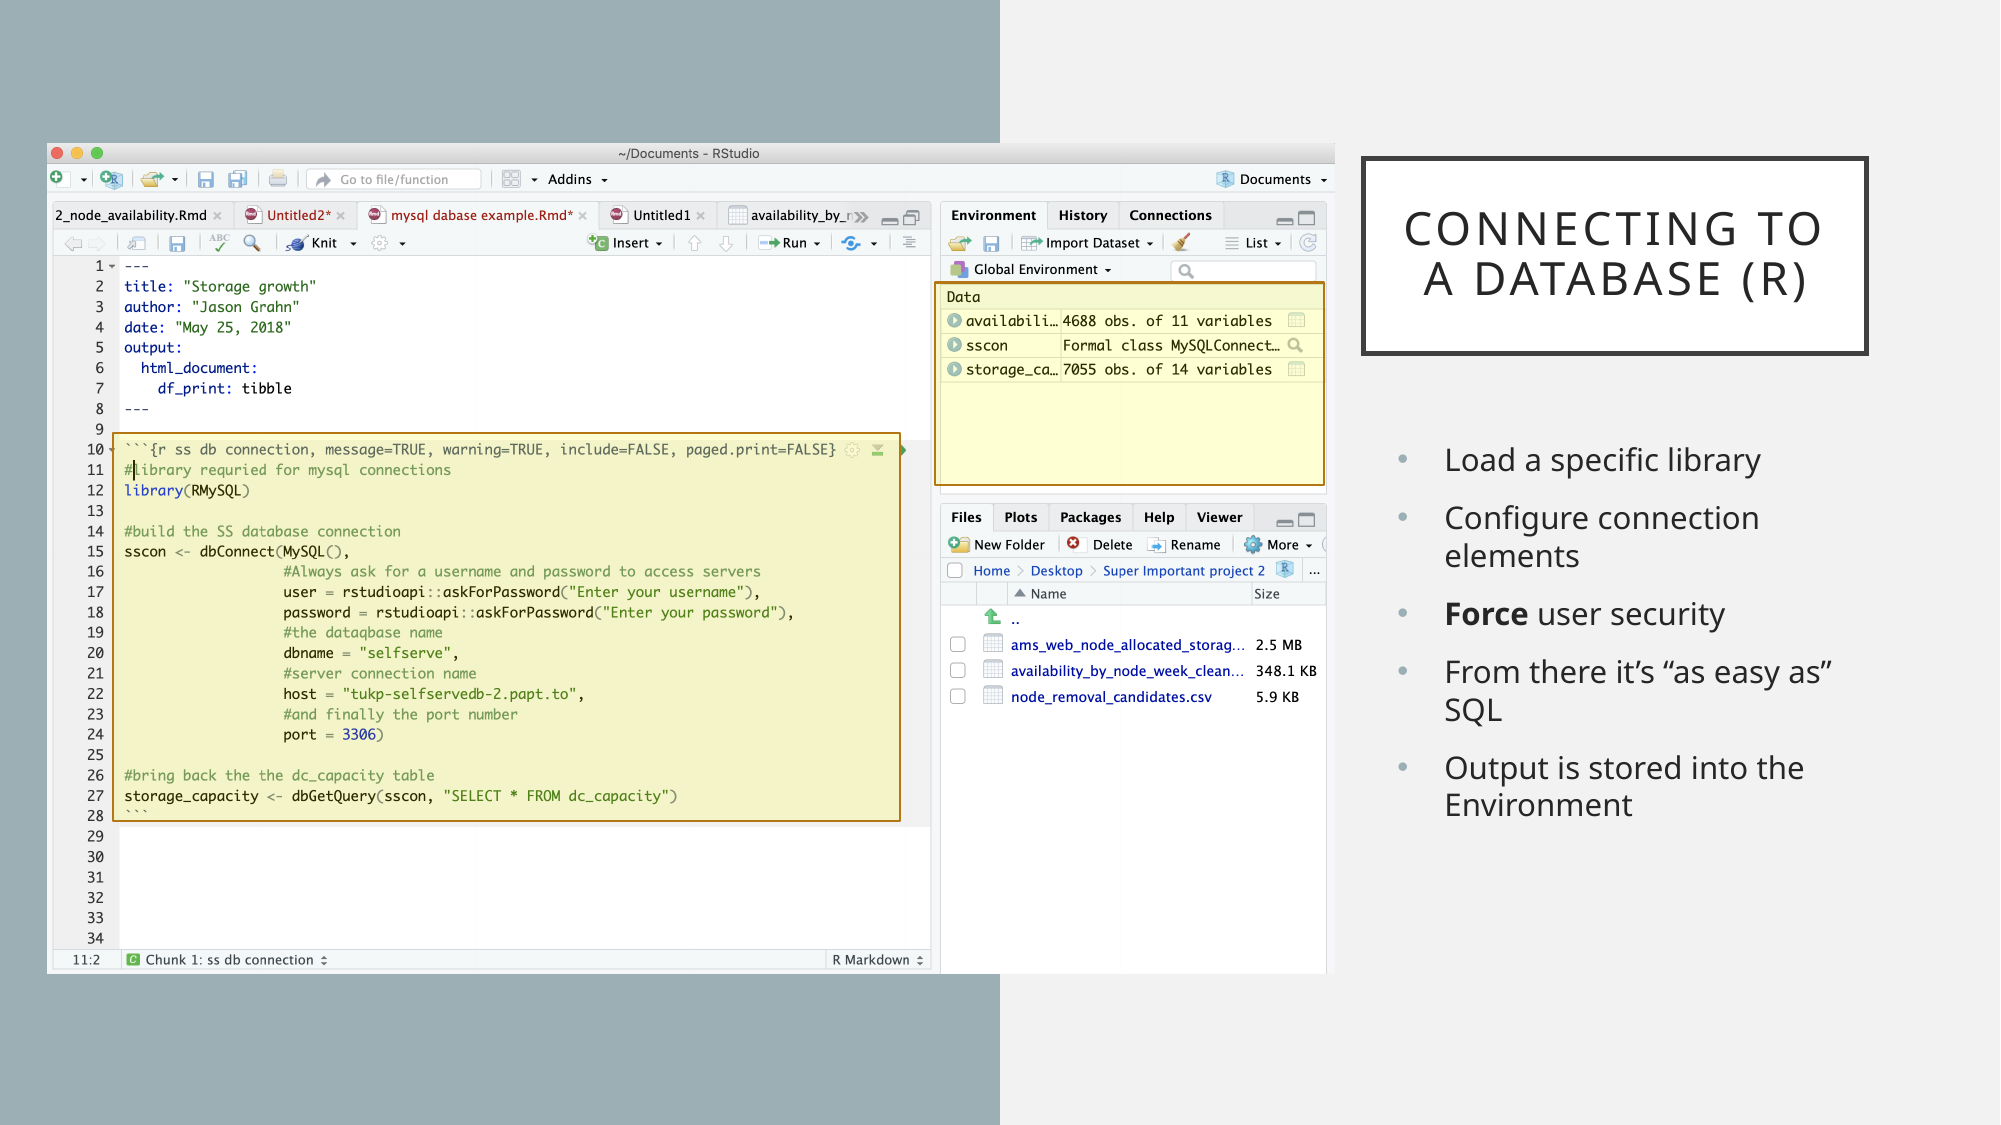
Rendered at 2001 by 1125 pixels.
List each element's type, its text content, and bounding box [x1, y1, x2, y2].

list Load a specific library Configure connection elements Force user security From there it’s “as easy as” SQL Output is stored into the Environment [1363, 432, 1867, 968]
title Connecting to a database (R) [1361, 156, 1869, 356]
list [47, 143, 1335, 974]
